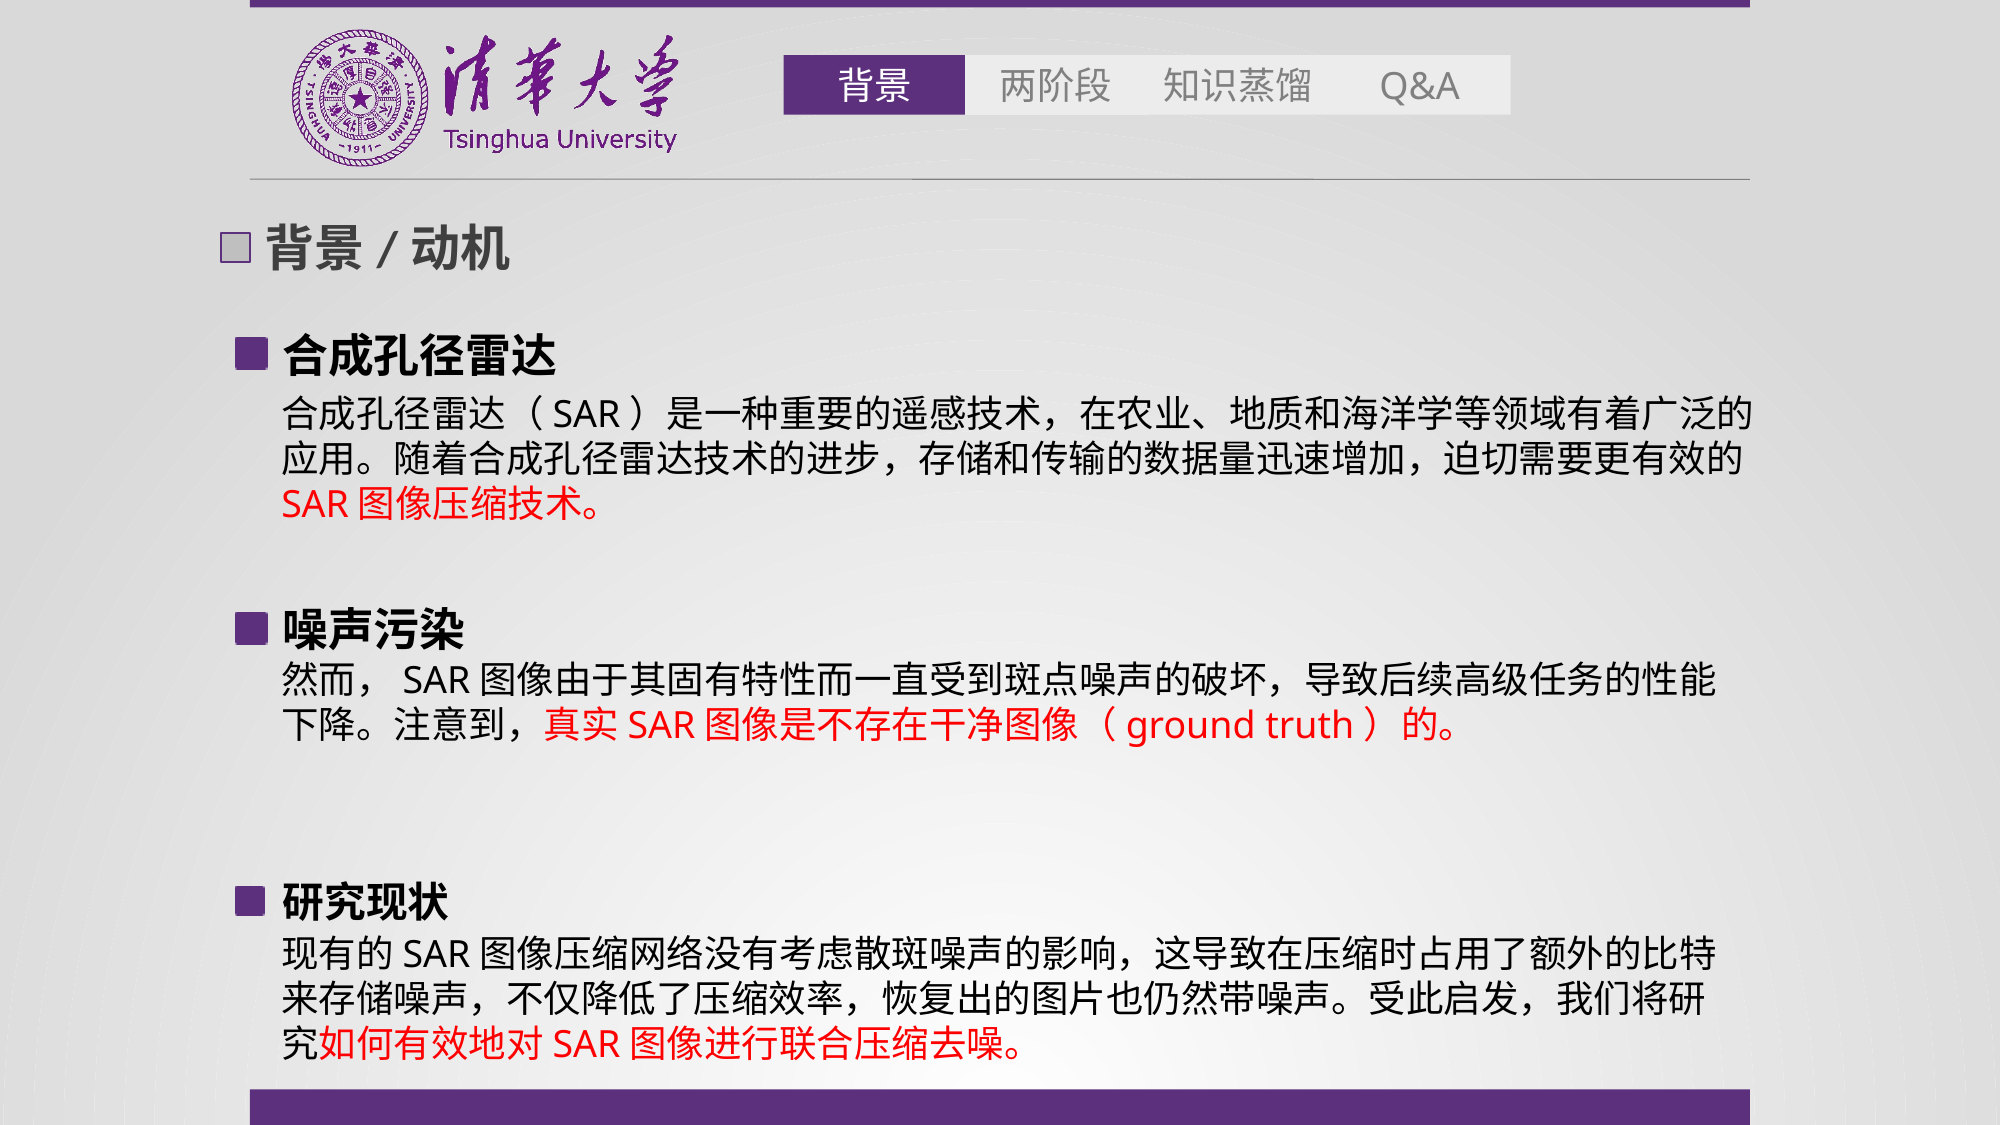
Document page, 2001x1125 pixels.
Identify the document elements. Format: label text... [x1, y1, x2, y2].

picture [235, 612, 268, 645]
text_box 合成孔径雷达（SAR）是一种重要的遥感技术，在农业、地质和海洋学等领域有着广泛的应用。随着合成孔径雷达技术的进步，存储和传输的数据量迅速增加，迫切需要更有效的SAR图像压缩技术。 [266, 382, 1779, 532]
picture [249, 0, 721, 200]
text_box Q&A [1328, 55, 1511, 115]
text_box 背景 [783, 55, 965, 115]
text_box 知识蒸馏 [1148, 55, 1328, 115]
text_box 合成孔径雷达 噪声污染 研究现状 [220, 318, 1392, 1084]
text_box 两阶段 [965, 55, 1148, 115]
text_box 现有的SAR图像压缩网络没有考虑散斑噪声的影响，这导致在压缩时占用了额外的比特来存储噪声，不仅降低了压缩效率，恢复出的图片也仍然带噪声。受此启发，我们将研究如何有效地对SAR图像进行联合压缩去噪。 [266, 922, 1750, 1073]
picture [235, 337, 268, 370]
picture [235, 886, 265, 916]
text_box [249, 1089, 1750, 1125]
text_box 背景/动机 [249, 209, 933, 285]
text_box [721, 0, 1750, 8]
slide_number [1412, 1042, 1863, 1103]
text_box 然而，SAR图像由于其固有特性而一直受到斑点噪声的破坏，导致后续高级任务的性能下降。注意到，真实SAR图像是不存在干净图像（ground truth）的。 [266, 648, 1750, 753]
text_box [220, 232, 250, 262]
